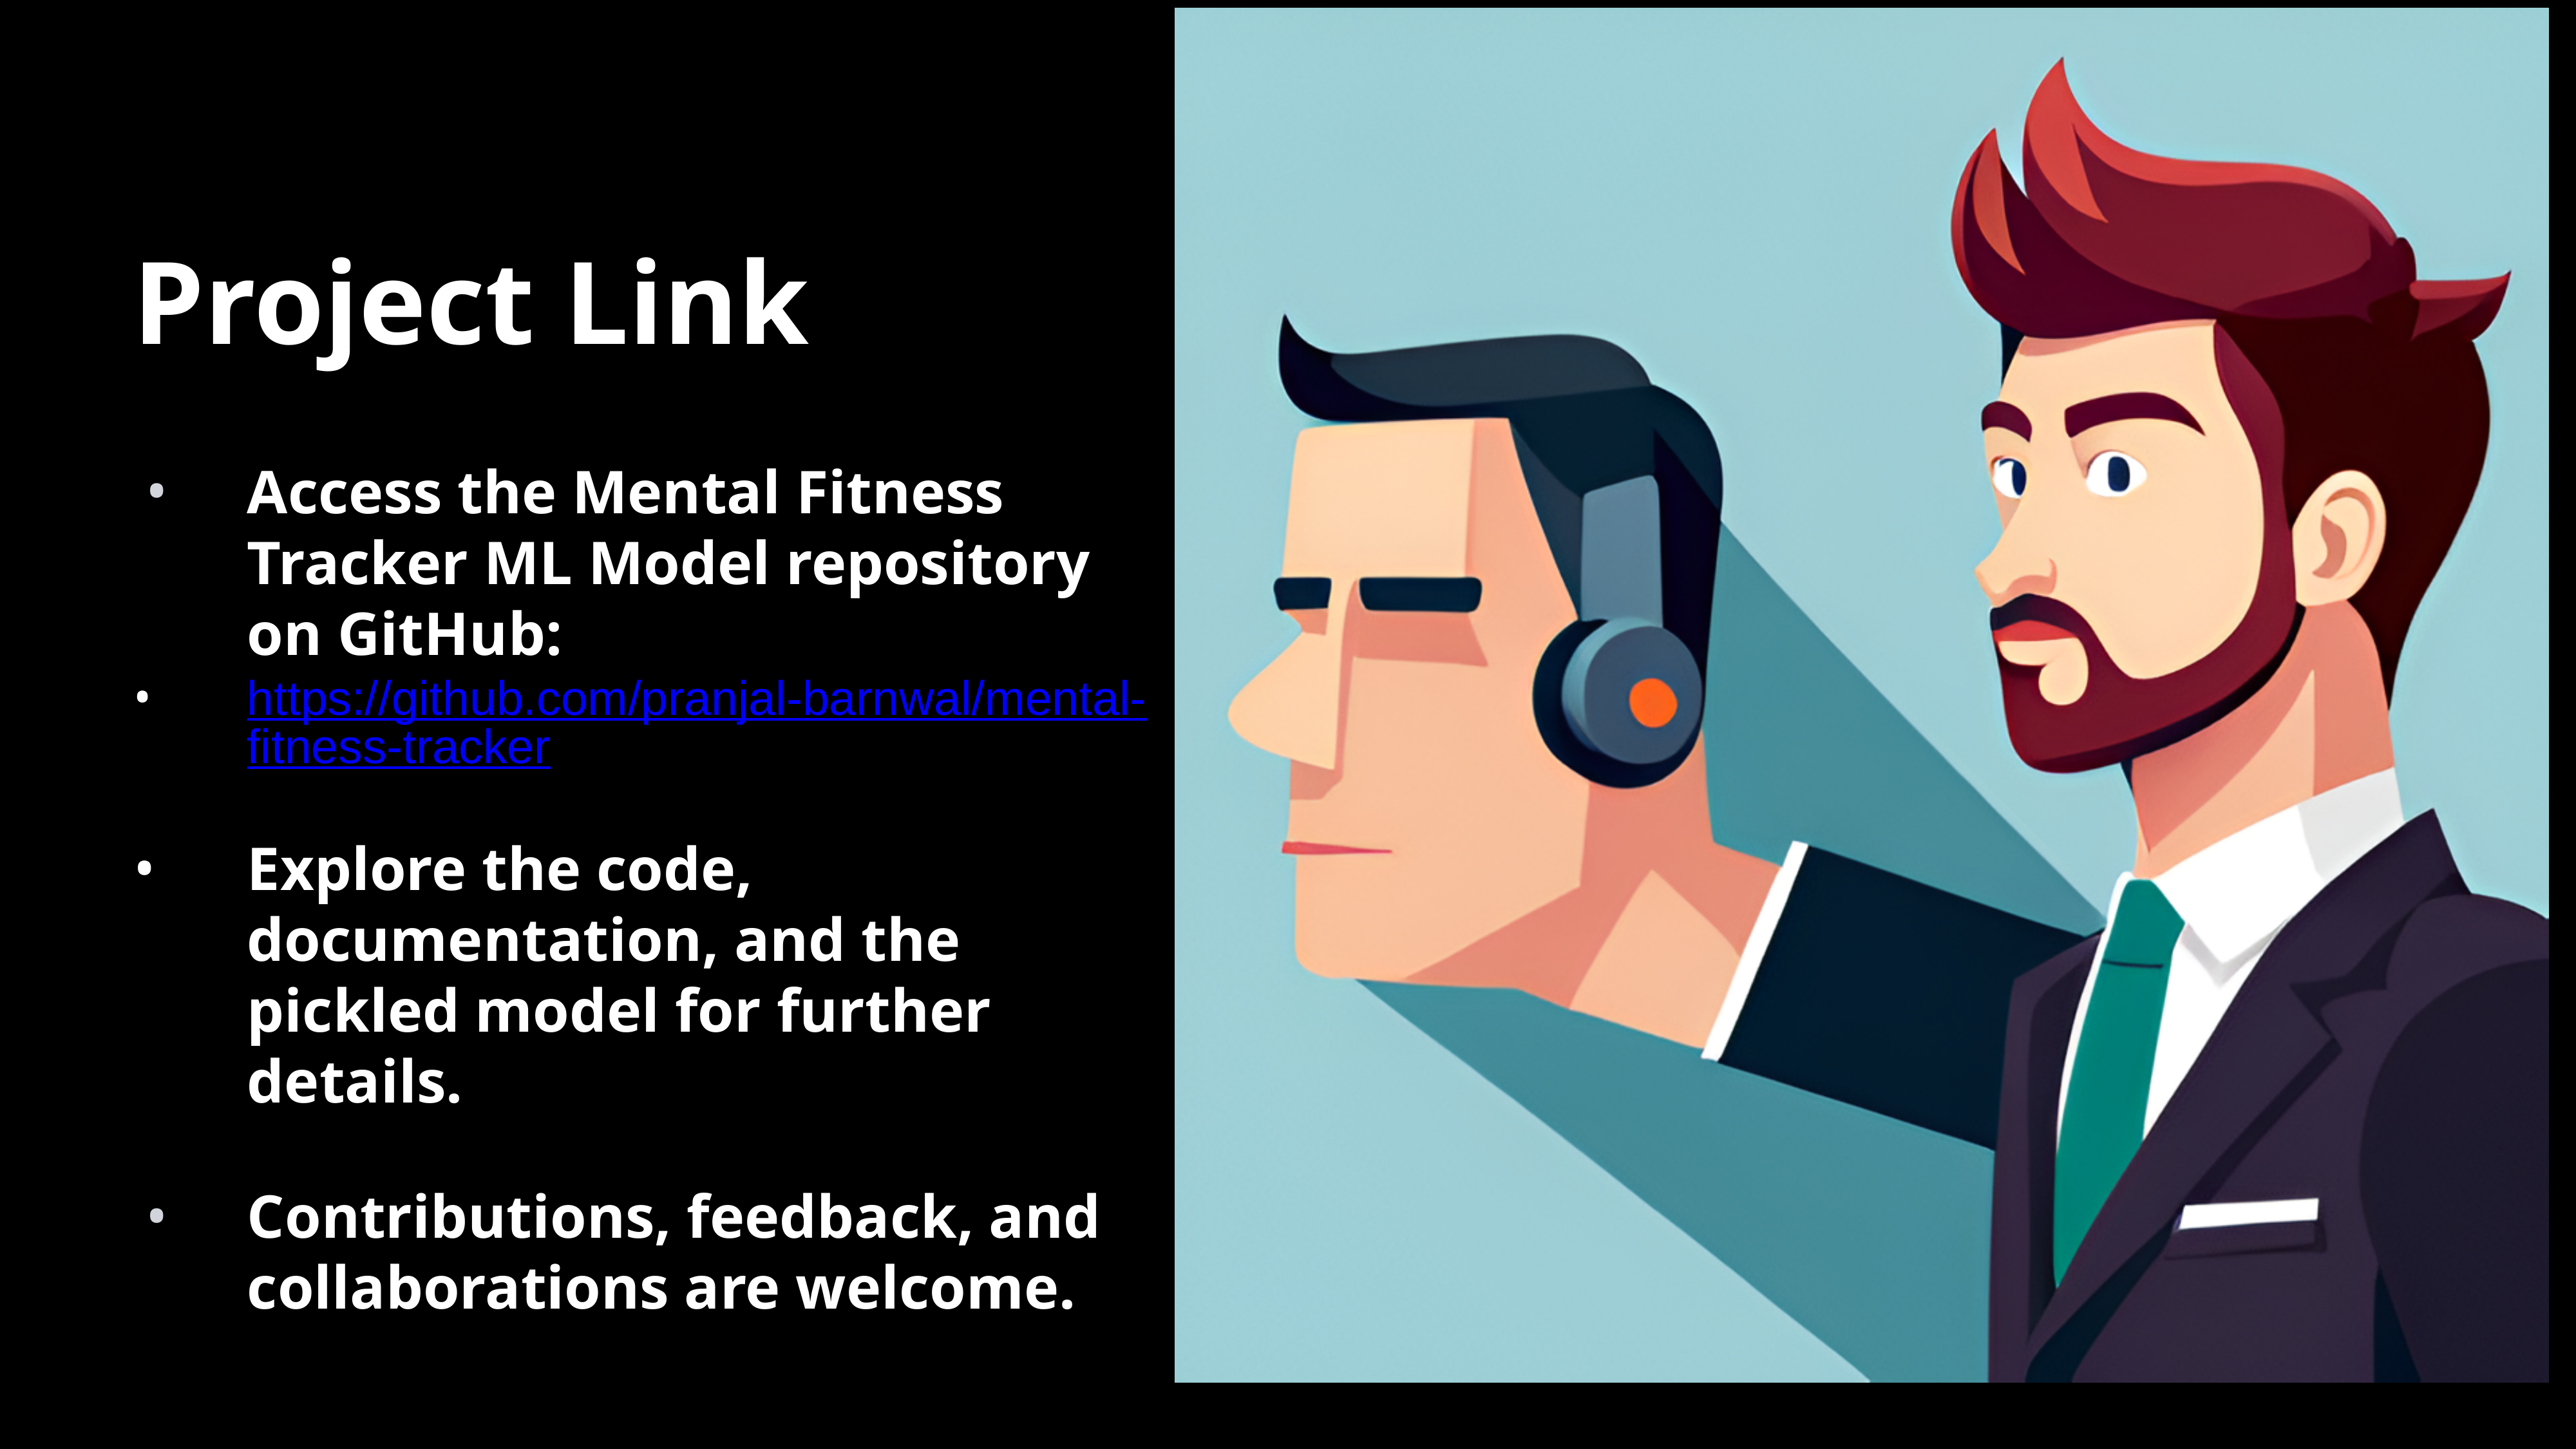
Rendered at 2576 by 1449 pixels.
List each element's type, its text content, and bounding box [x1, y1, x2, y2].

picture [1175, 8, 2550, 1383]
title Project Link [127, 251, 1161, 403]
list Access the Mental Fitness Tracker ML Model repository on GitHub: https://github.com/pranjal-barnwal/mental-fitness-tracker Explore the code, documentation, and the pickled model for further details. Contributions, feedback, and collaborations are welcome. [127, 448, 1161, 1321]
